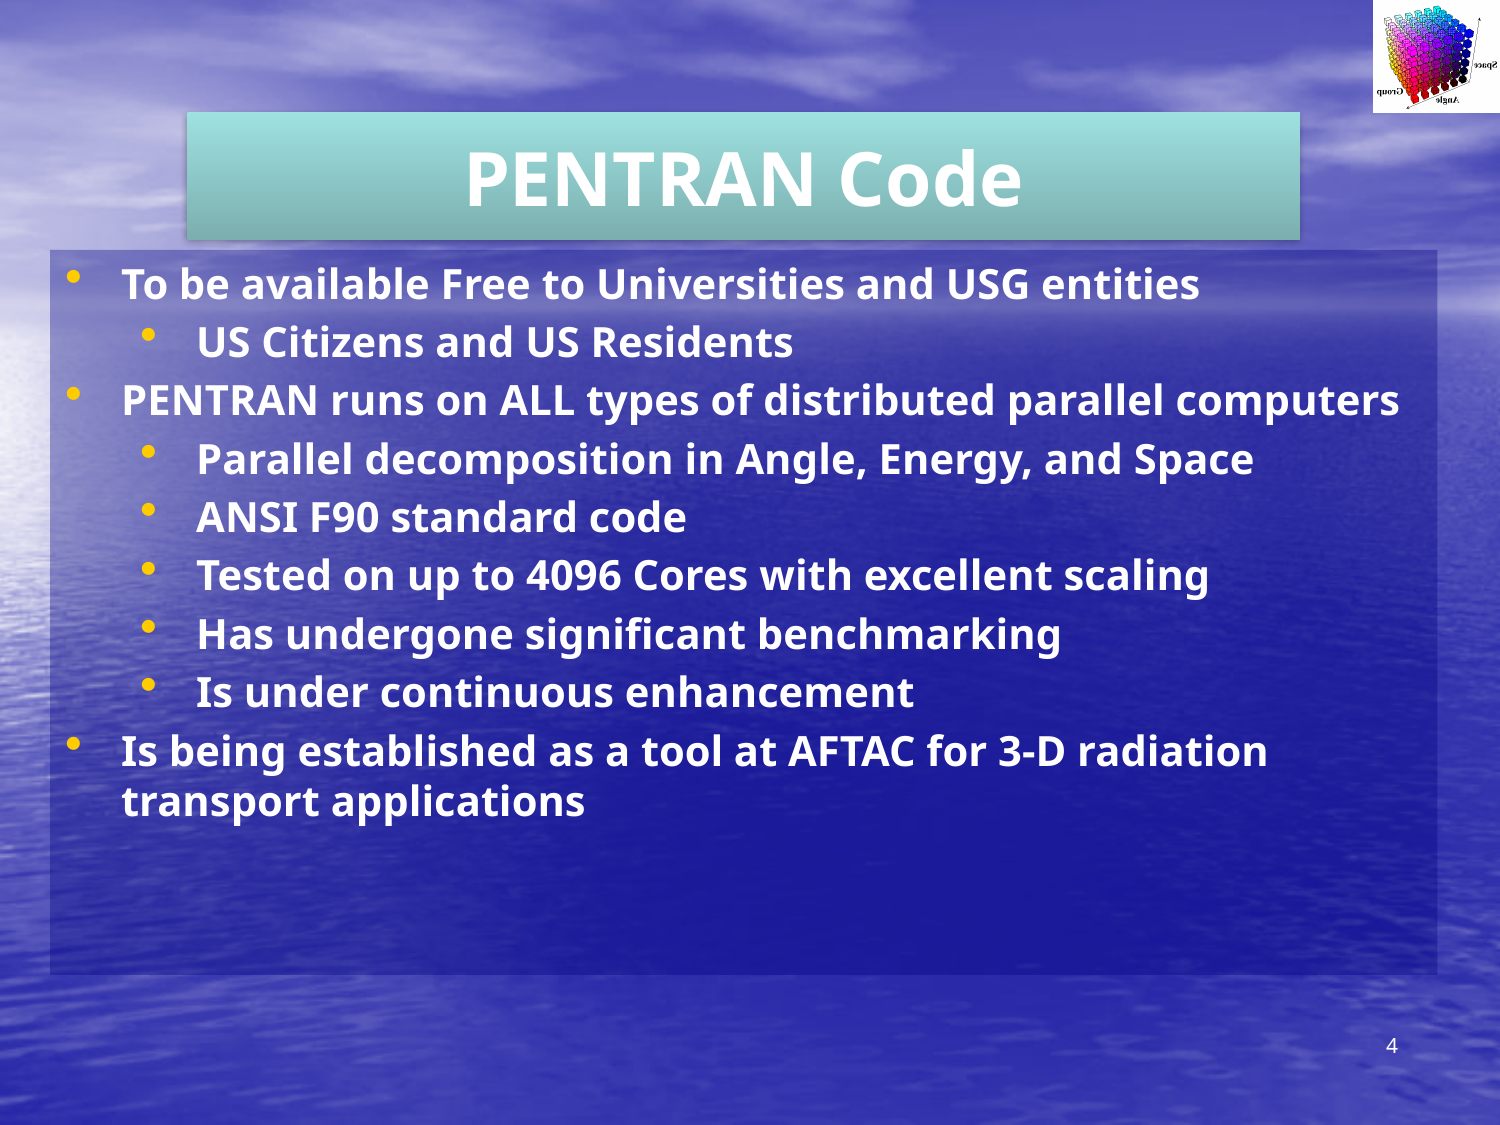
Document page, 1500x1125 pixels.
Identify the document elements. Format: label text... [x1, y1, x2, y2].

text_box 4 [1099, 1024, 1413, 1100]
text_box To be available Free to Universities and USG entities US Citizens and US Residents PENTRAN runs on ALL types of distributed parallel computers Parallel decomposition in Angle, Energy, and Space ANSI F90 standard code Tested on up to 4096 Cores with excellent scaling Has undergone significant benchmarking Is under continuous enhancement Is being established as a tool at AFTAC for 3-D radiation transport applications [50, 249, 1438, 975]
title PENTRAN Code [187, 112, 1301, 240]
